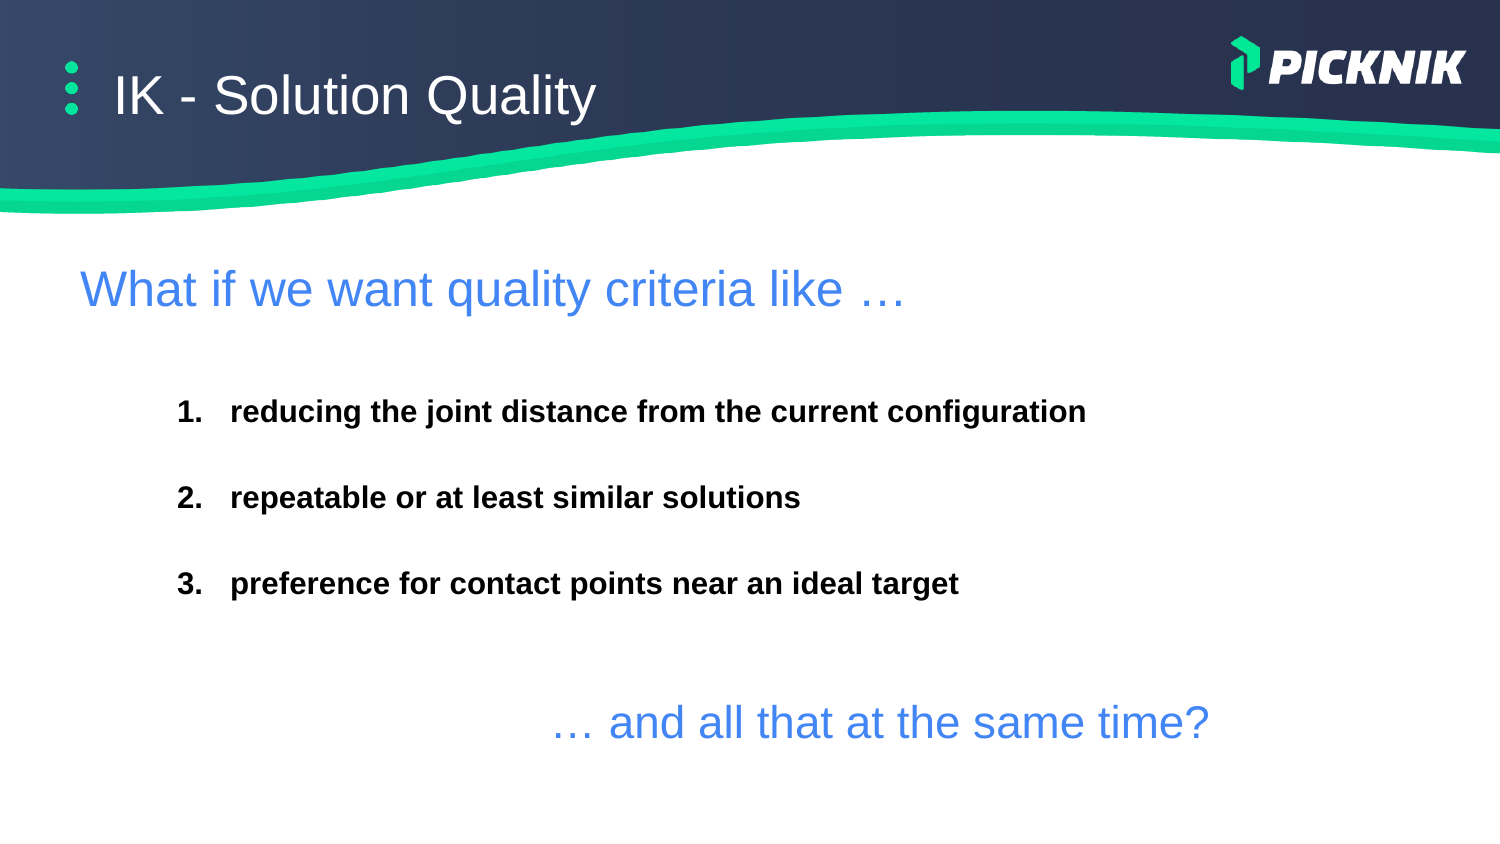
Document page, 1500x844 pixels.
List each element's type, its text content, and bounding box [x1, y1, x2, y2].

title IK - Solution Quality [98, 35, 1170, 142]
picture [0, 0, 1500, 844]
list What if we want quality criteria like … reducing the joint distance from the current configuration repeatable or at least similar solutions preference for contact points near an ideal target … and all that at the same time? [65, 232, 1277, 812]
